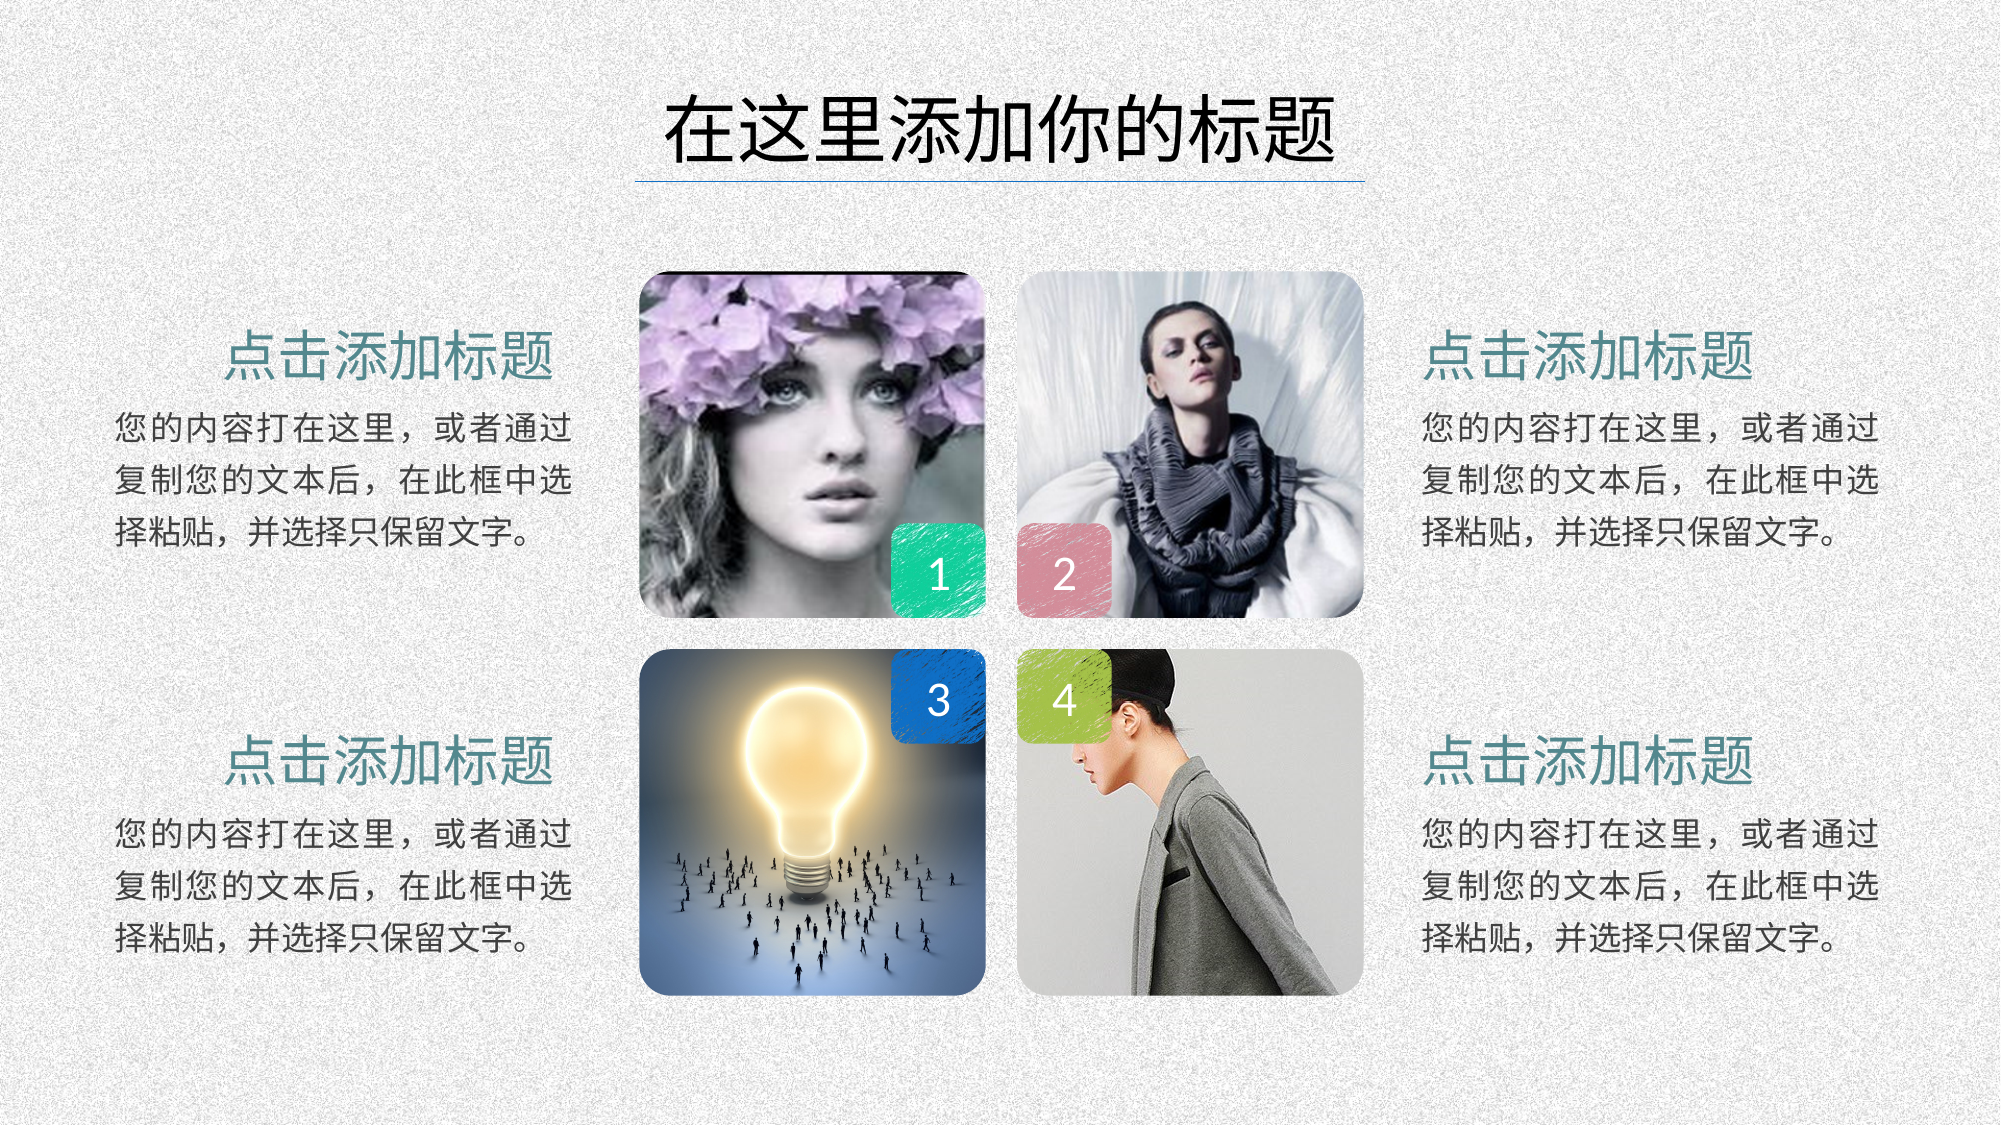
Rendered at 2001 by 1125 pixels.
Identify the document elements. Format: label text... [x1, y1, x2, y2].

text_box 3 [891, 649, 986, 744]
text_box 点击添加标题 [1407, 693, 1795, 794]
text_box [639, 649, 986, 996]
text_box [1017, 271, 1364, 618]
text_box 在这里添加你的标题 [343, 75, 1657, 180]
text_box 4 [1017, 649, 1112, 744]
text_box 点击添加标题 [1407, 287, 1795, 388]
text_box [1017, 649, 1364, 996]
text_box 2 [1017, 523, 1112, 618]
text_box 1 [891, 523, 986, 618]
text_box [639, 271, 986, 618]
text_box 您的内容打在这里，或者通过复制您的文本后，在此框中选择粘贴，并选择只保留文字。 [100, 794, 589, 965]
text_box 点击添加标题 [207, 287, 596, 388]
text_box 您的内容打在这里，或者通过复制您的文本后，在此框中选择粘贴，并选择只保留文字。 [1407, 388, 1896, 559]
text_box 点击添加标题 [207, 693, 596, 794]
text_box 您的内容打在这里，或者通过复制您的文本后，在此框中选择粘贴，并选择只保留文字。 [100, 388, 589, 559]
picture [0, 0, 2001, 1125]
text_box 您的内容打在这里，或者通过复制您的文本后，在此框中选择粘贴，并选择只保留文字。 [1407, 794, 1896, 965]
